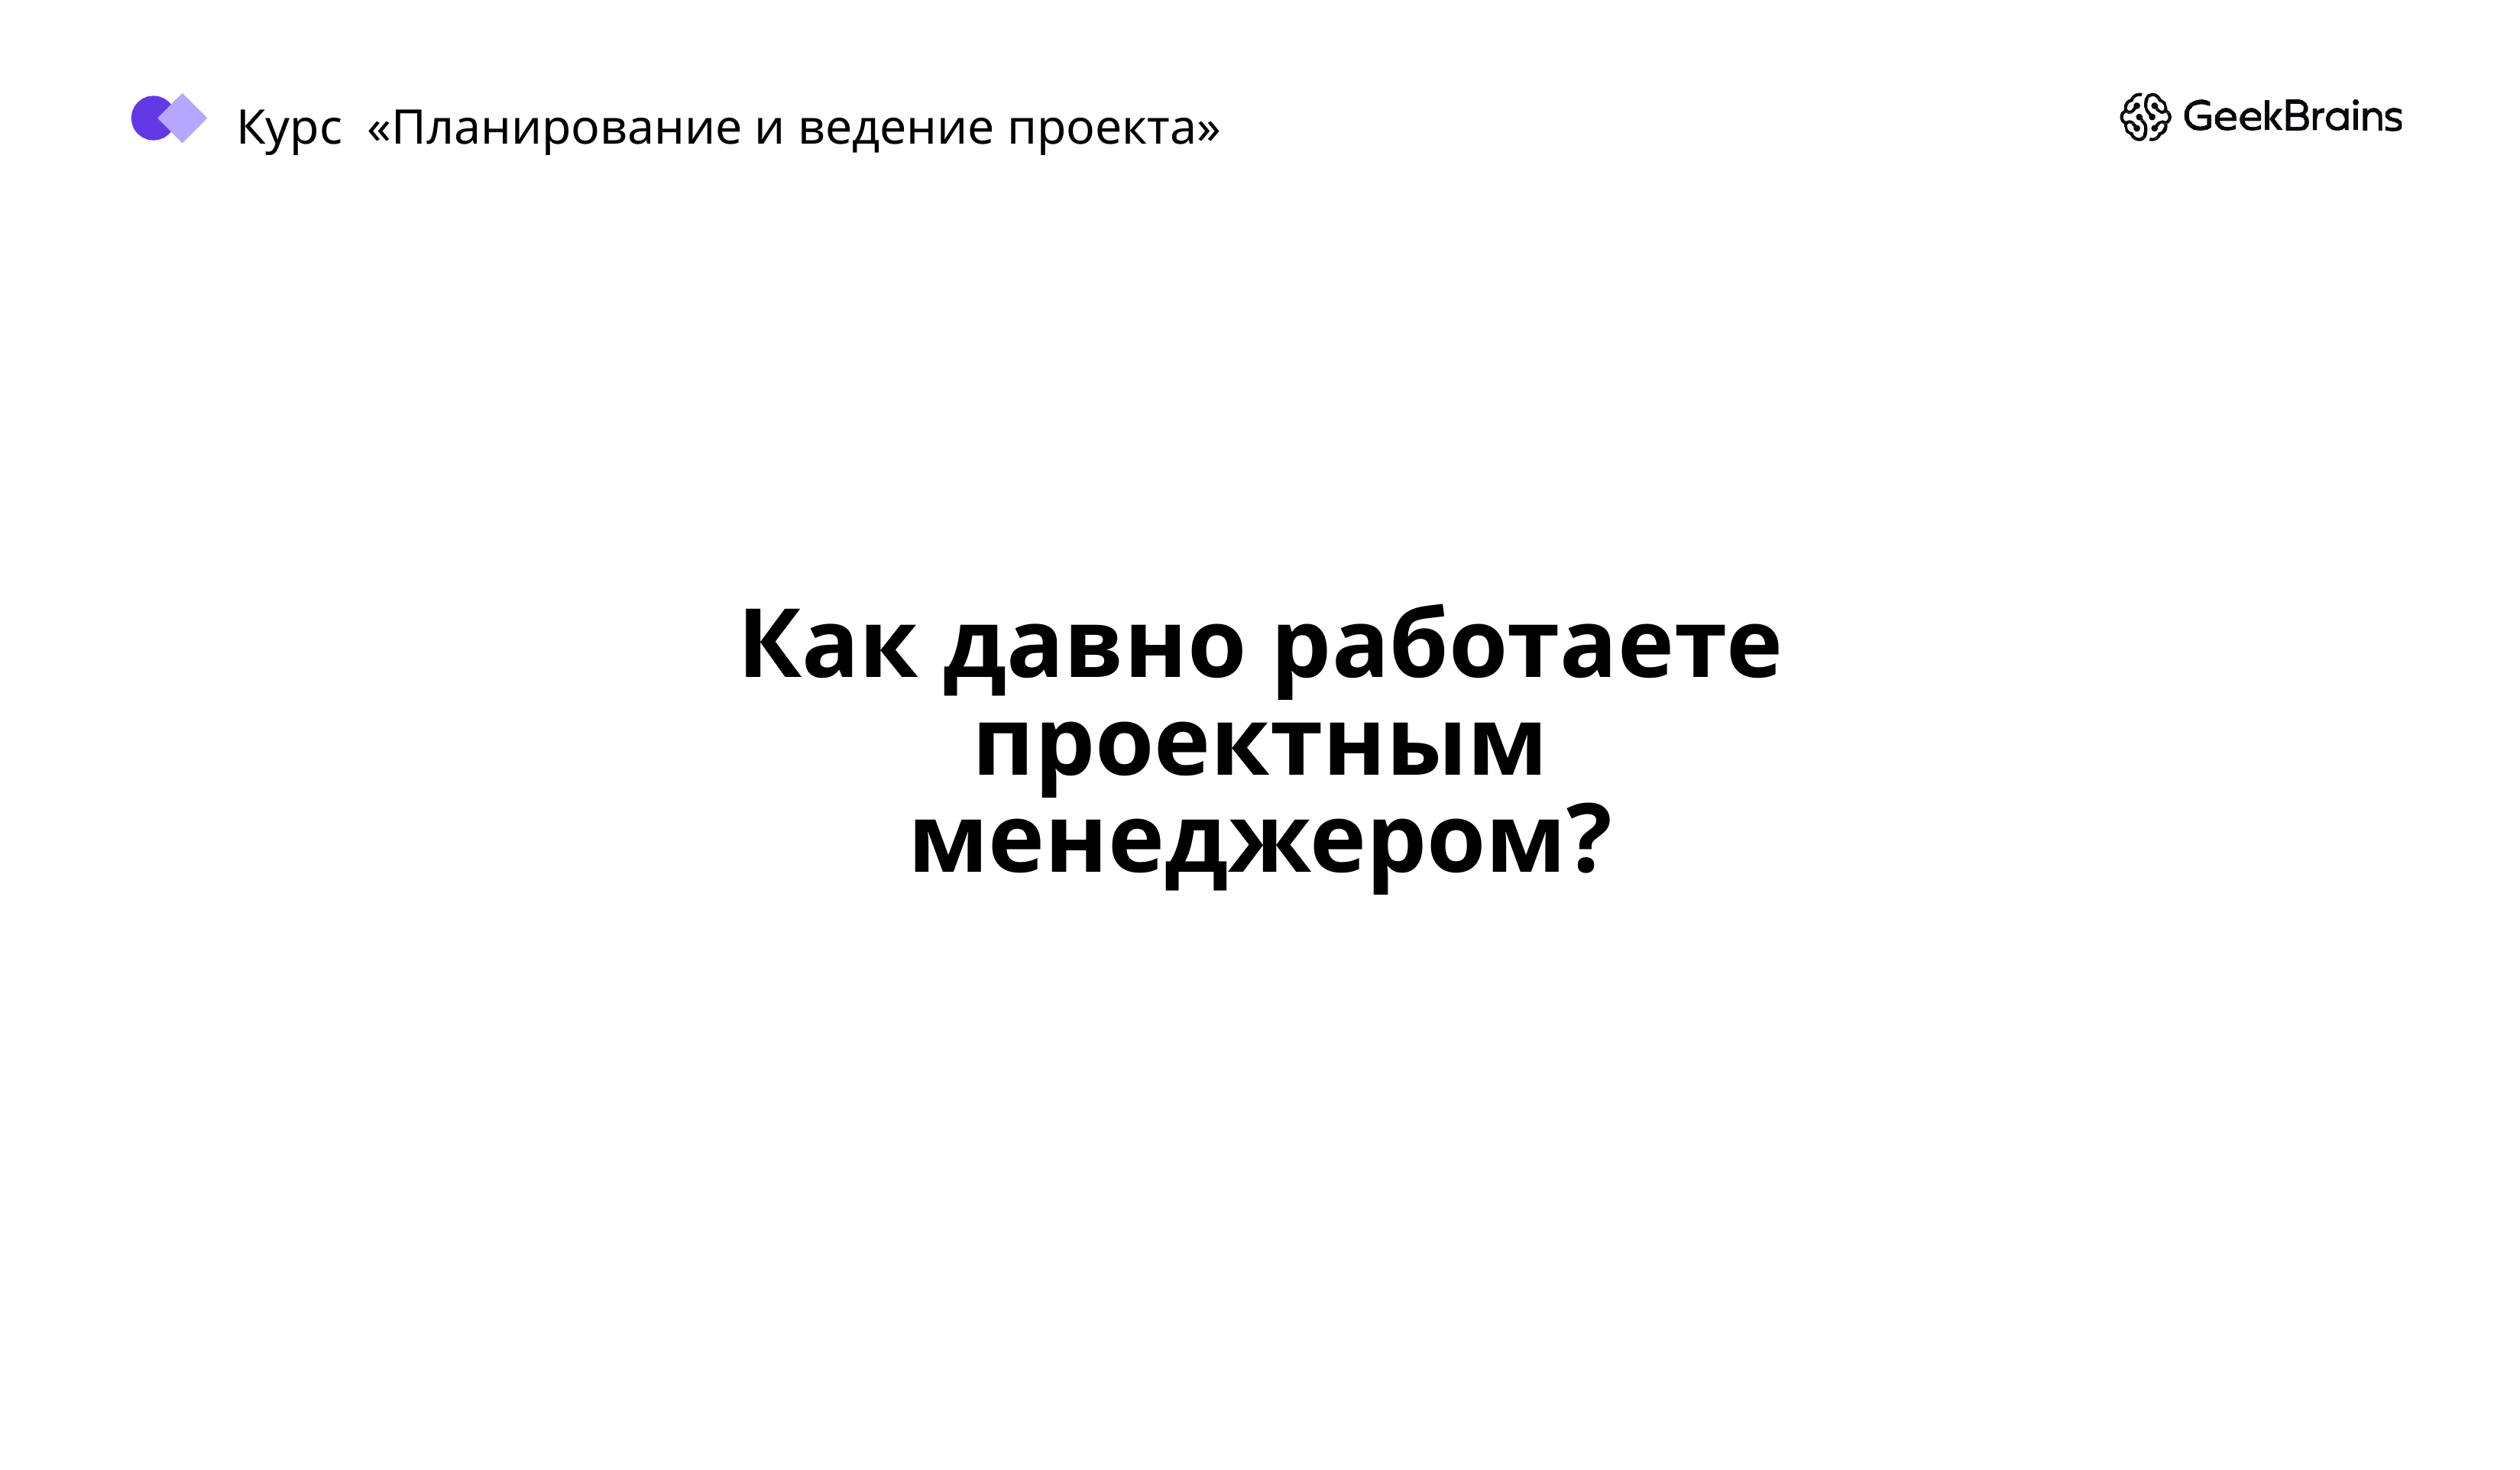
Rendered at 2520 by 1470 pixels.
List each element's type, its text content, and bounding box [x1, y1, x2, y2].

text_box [2120, 92, 2402, 141]
text_box [131, 96, 171, 141]
title Как давно работаете проектным менеджером? [640, 587, 1880, 718]
text_box Курс «Планирование и ведение проекта» [225, 71, 1521, 178]
text_box [157, 92, 208, 144]
